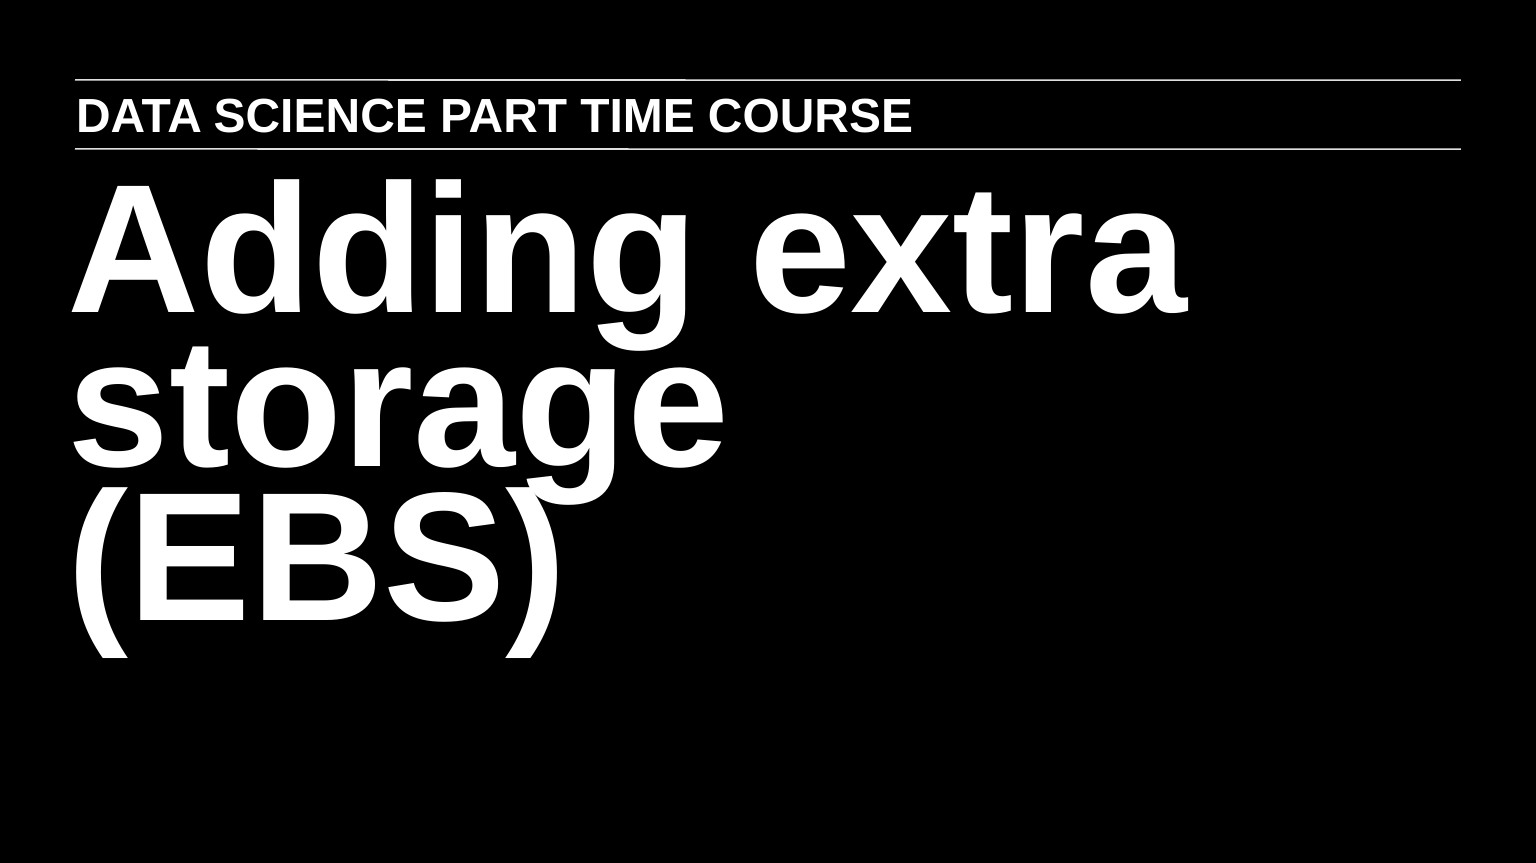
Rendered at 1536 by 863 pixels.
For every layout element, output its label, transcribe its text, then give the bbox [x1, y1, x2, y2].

title Adding extra storage (EBS) [56, 182, 1440, 823]
list DATA SCIENCE PART TIME COURSE [60, 80, 1112, 184]
